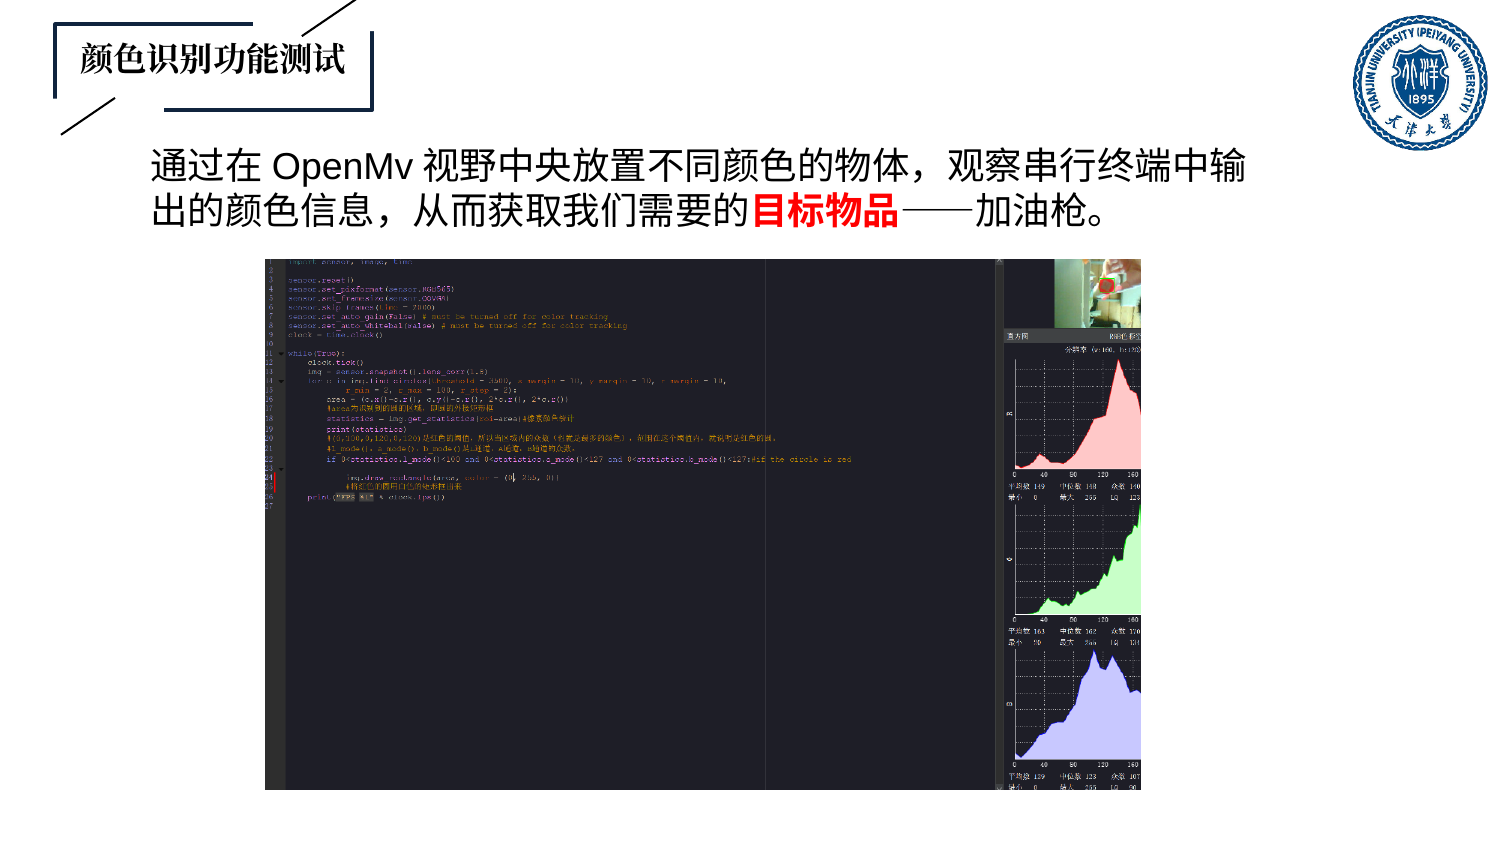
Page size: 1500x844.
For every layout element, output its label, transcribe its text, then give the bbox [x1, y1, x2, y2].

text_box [0, 0, 428, 135]
picture [265, 259, 1141, 791]
text_box 通过在OpenMv视野中央放置不同颜色的物体，观察串行终端中输出的颜色信息，从而获取我们需要的目标物品——加油枪。 [135, 134, 1270, 240]
picture [1352, 14, 1488, 151]
